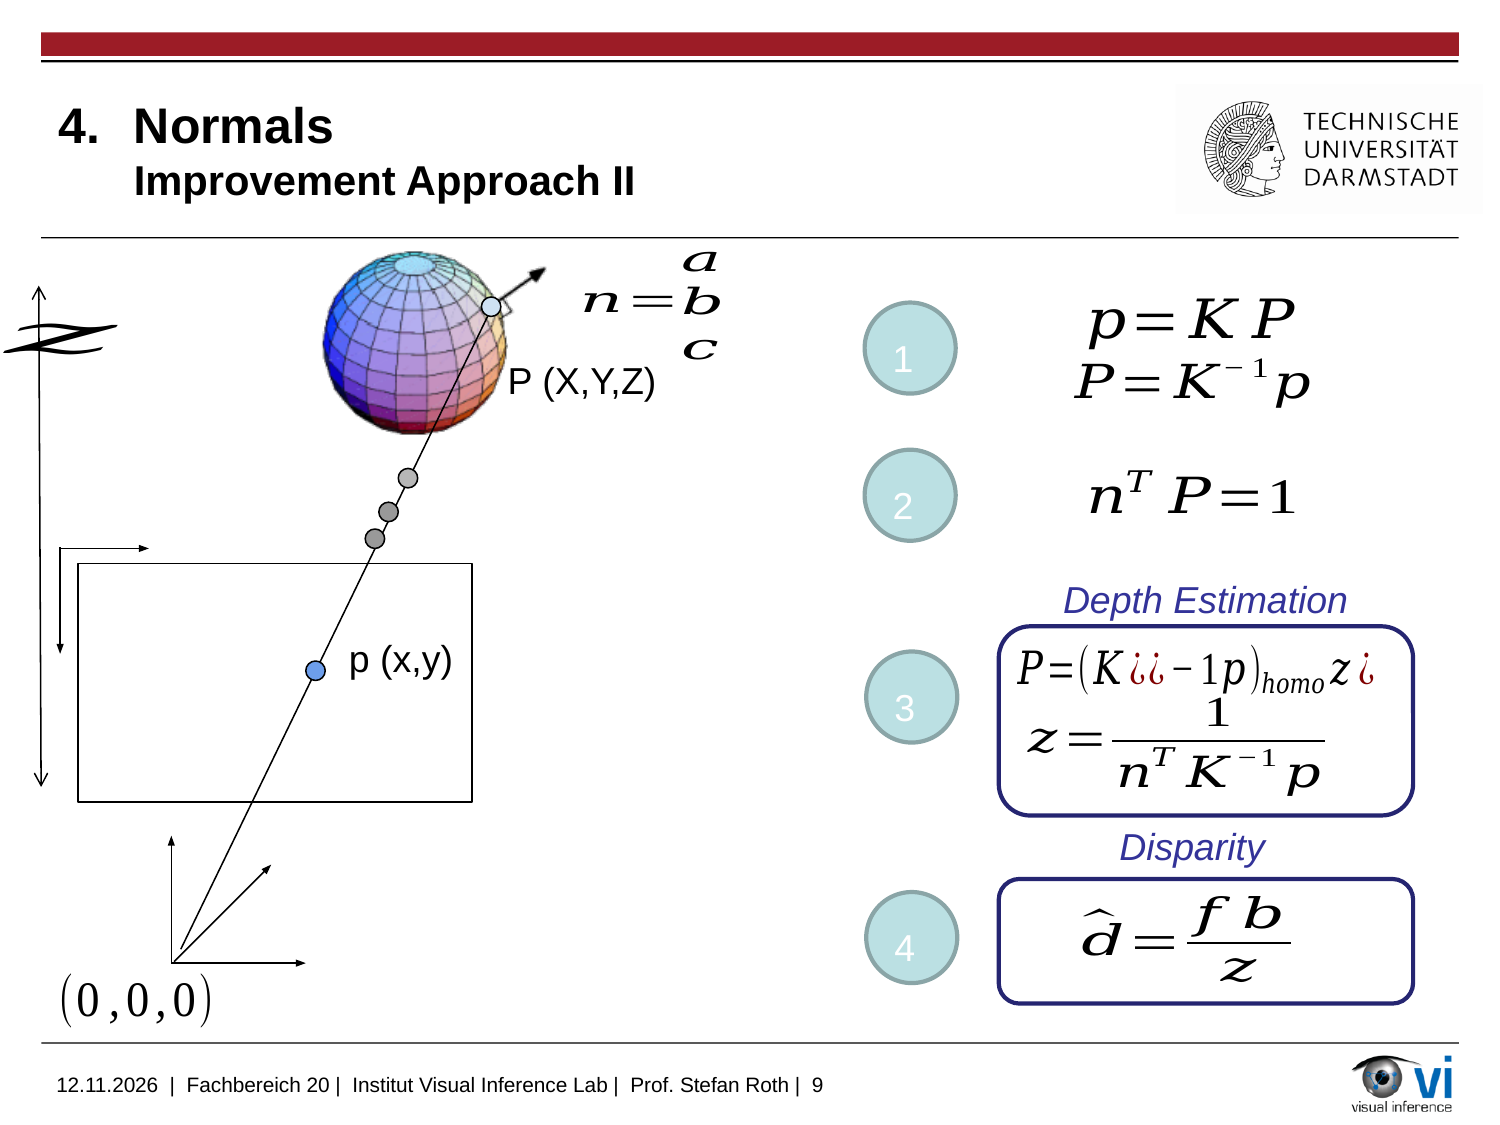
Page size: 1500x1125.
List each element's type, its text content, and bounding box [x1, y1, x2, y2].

text_box 1 [862, 300, 958, 396]
text_box Depth Estimation [1048, 568, 1364, 629]
picture [1175, 84, 1483, 214]
title Normals Improvement Approach II [58, 79, 1149, 218]
picture [1351, 1055, 1500, 1112]
text_box 2 [862, 447, 958, 543]
text_box [996, 876, 1416, 1006]
text_box Disparity [1104, 815, 1280, 876]
text_box 4 [864, 889, 960, 986]
picture [0, 192, 744, 1019]
text_box 3 [864, 649, 960, 745]
text_box [996, 624, 1416, 818]
